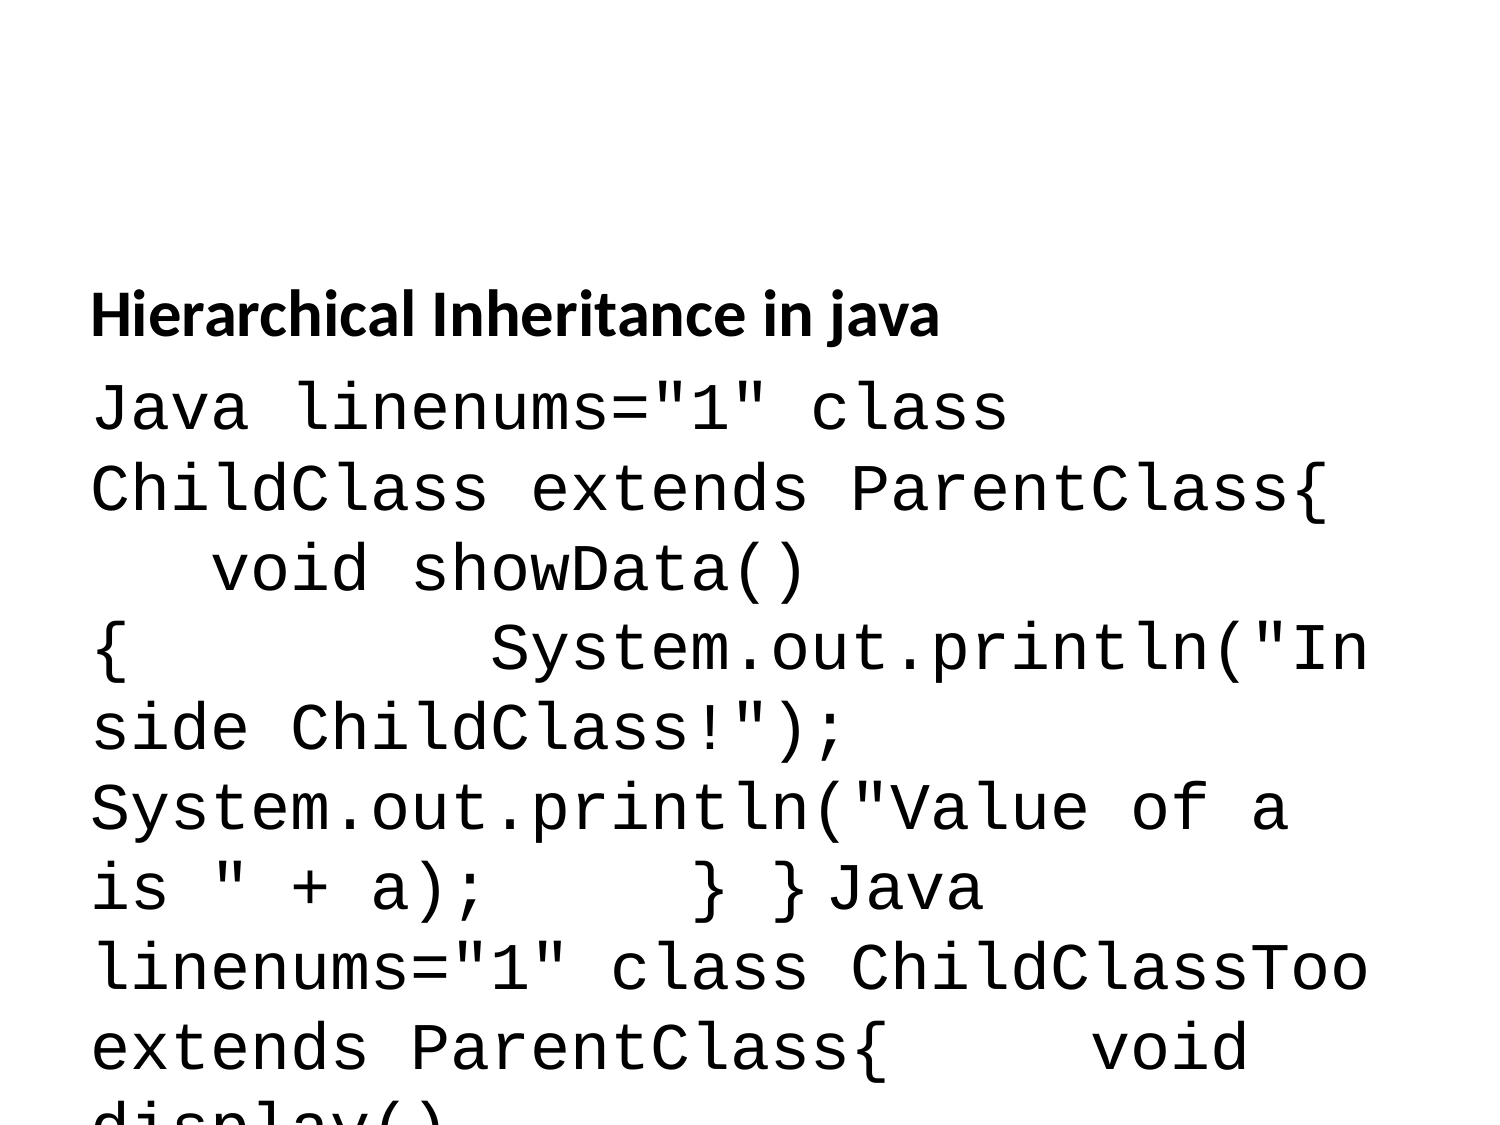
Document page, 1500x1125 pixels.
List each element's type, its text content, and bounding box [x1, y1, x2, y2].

list Hierarchical Inheritance in java Java linenums="1" class ChildClass extends ParentClass{ void showData() { System.out.println("Inside ChildClass!"); System.out.println("Value of a is " + a); } } Java linenums="1" class ChildClassToo extends ParentClass{ void display() { System.out.println("Inside ChildClassToo!"); System.out.println("Value of a is " + a); } } [75, 262, 1425, 1005]
